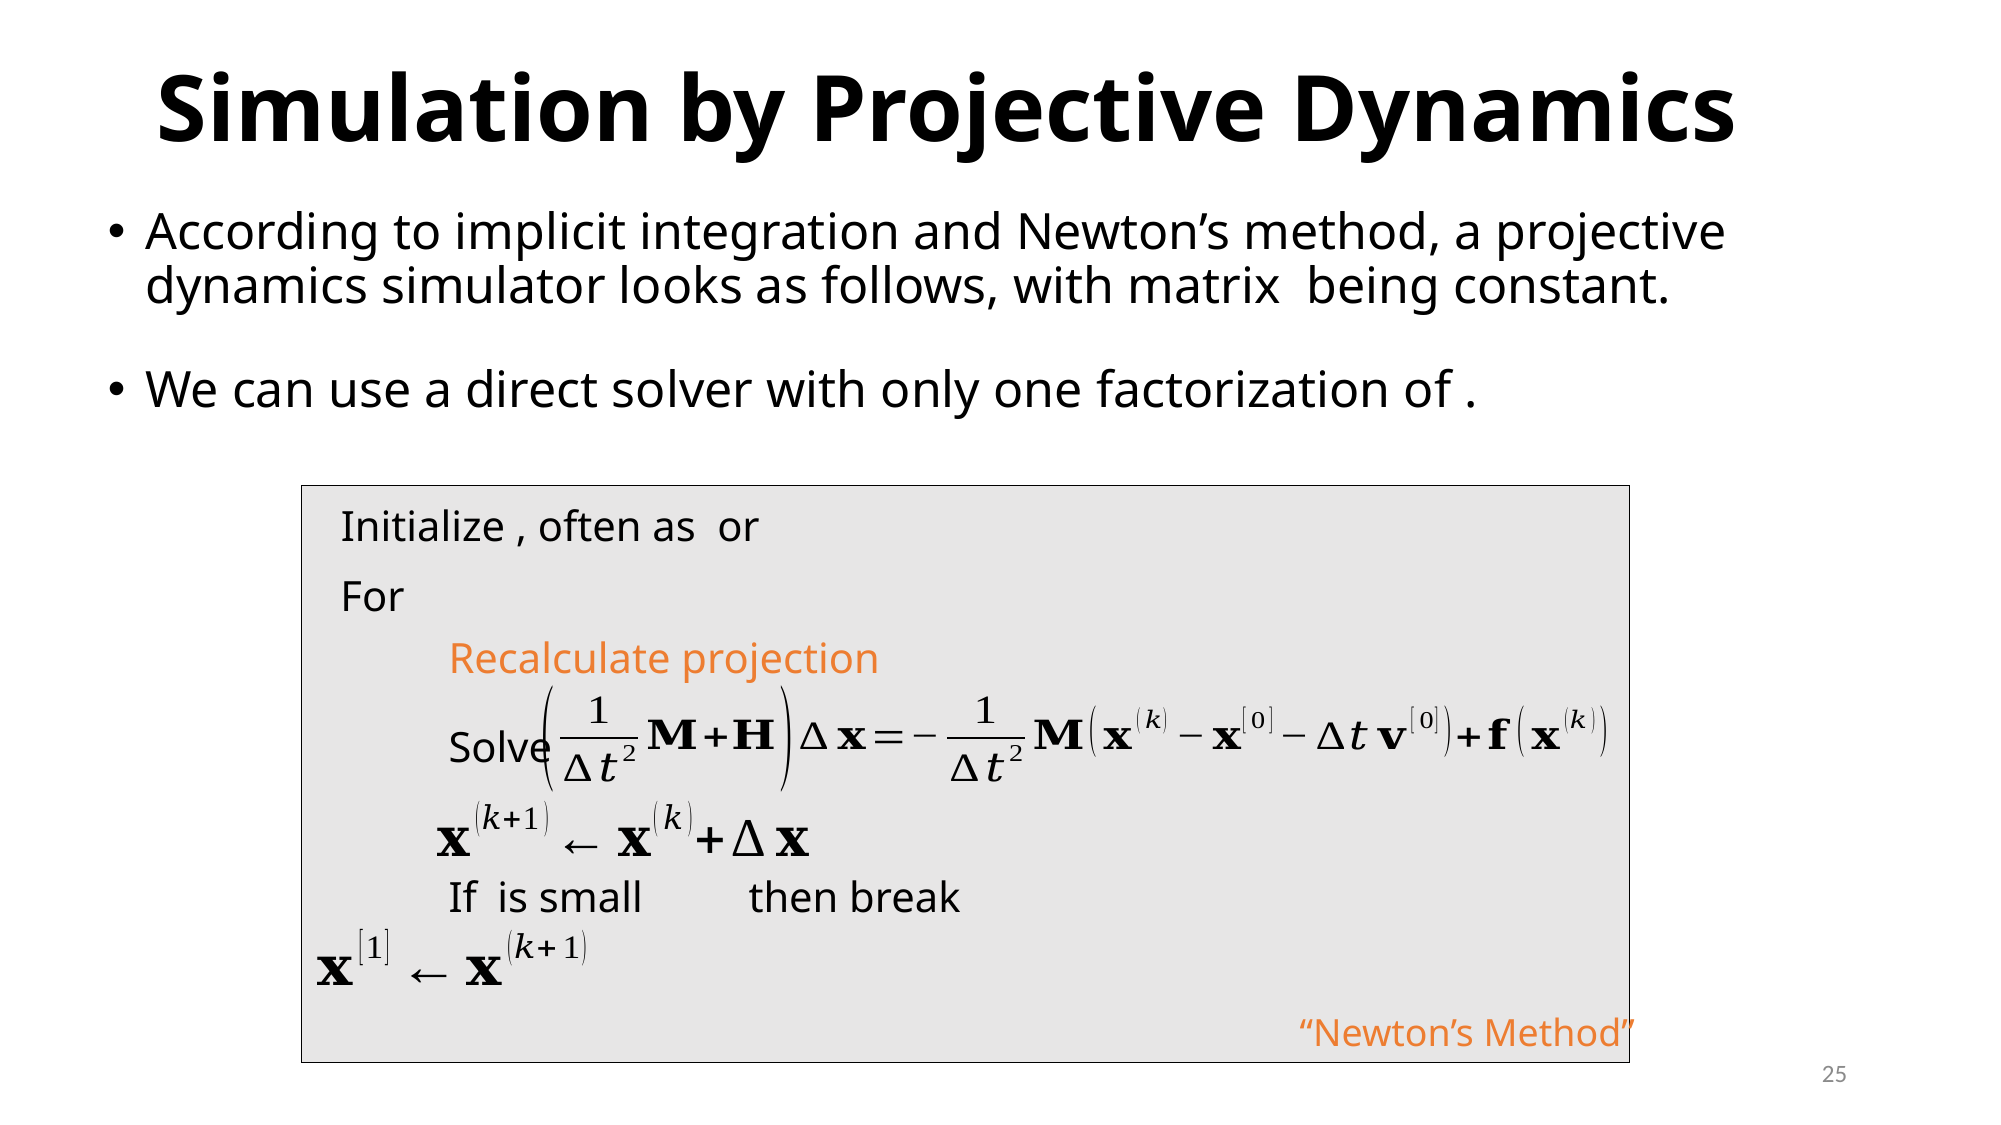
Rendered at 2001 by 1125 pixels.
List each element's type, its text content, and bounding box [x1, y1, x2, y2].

text_box Recalculate projection [433, 624, 1207, 689]
text_box “Newton’s Method” [1284, 1001, 1650, 1062]
text_box [301, 485, 1630, 1063]
text_box Solve [433, 713, 1207, 778]
slide_number 25 [1412, 1042, 1863, 1103]
title Simulation by Projective Dynamics [141, 3, 1867, 221]
